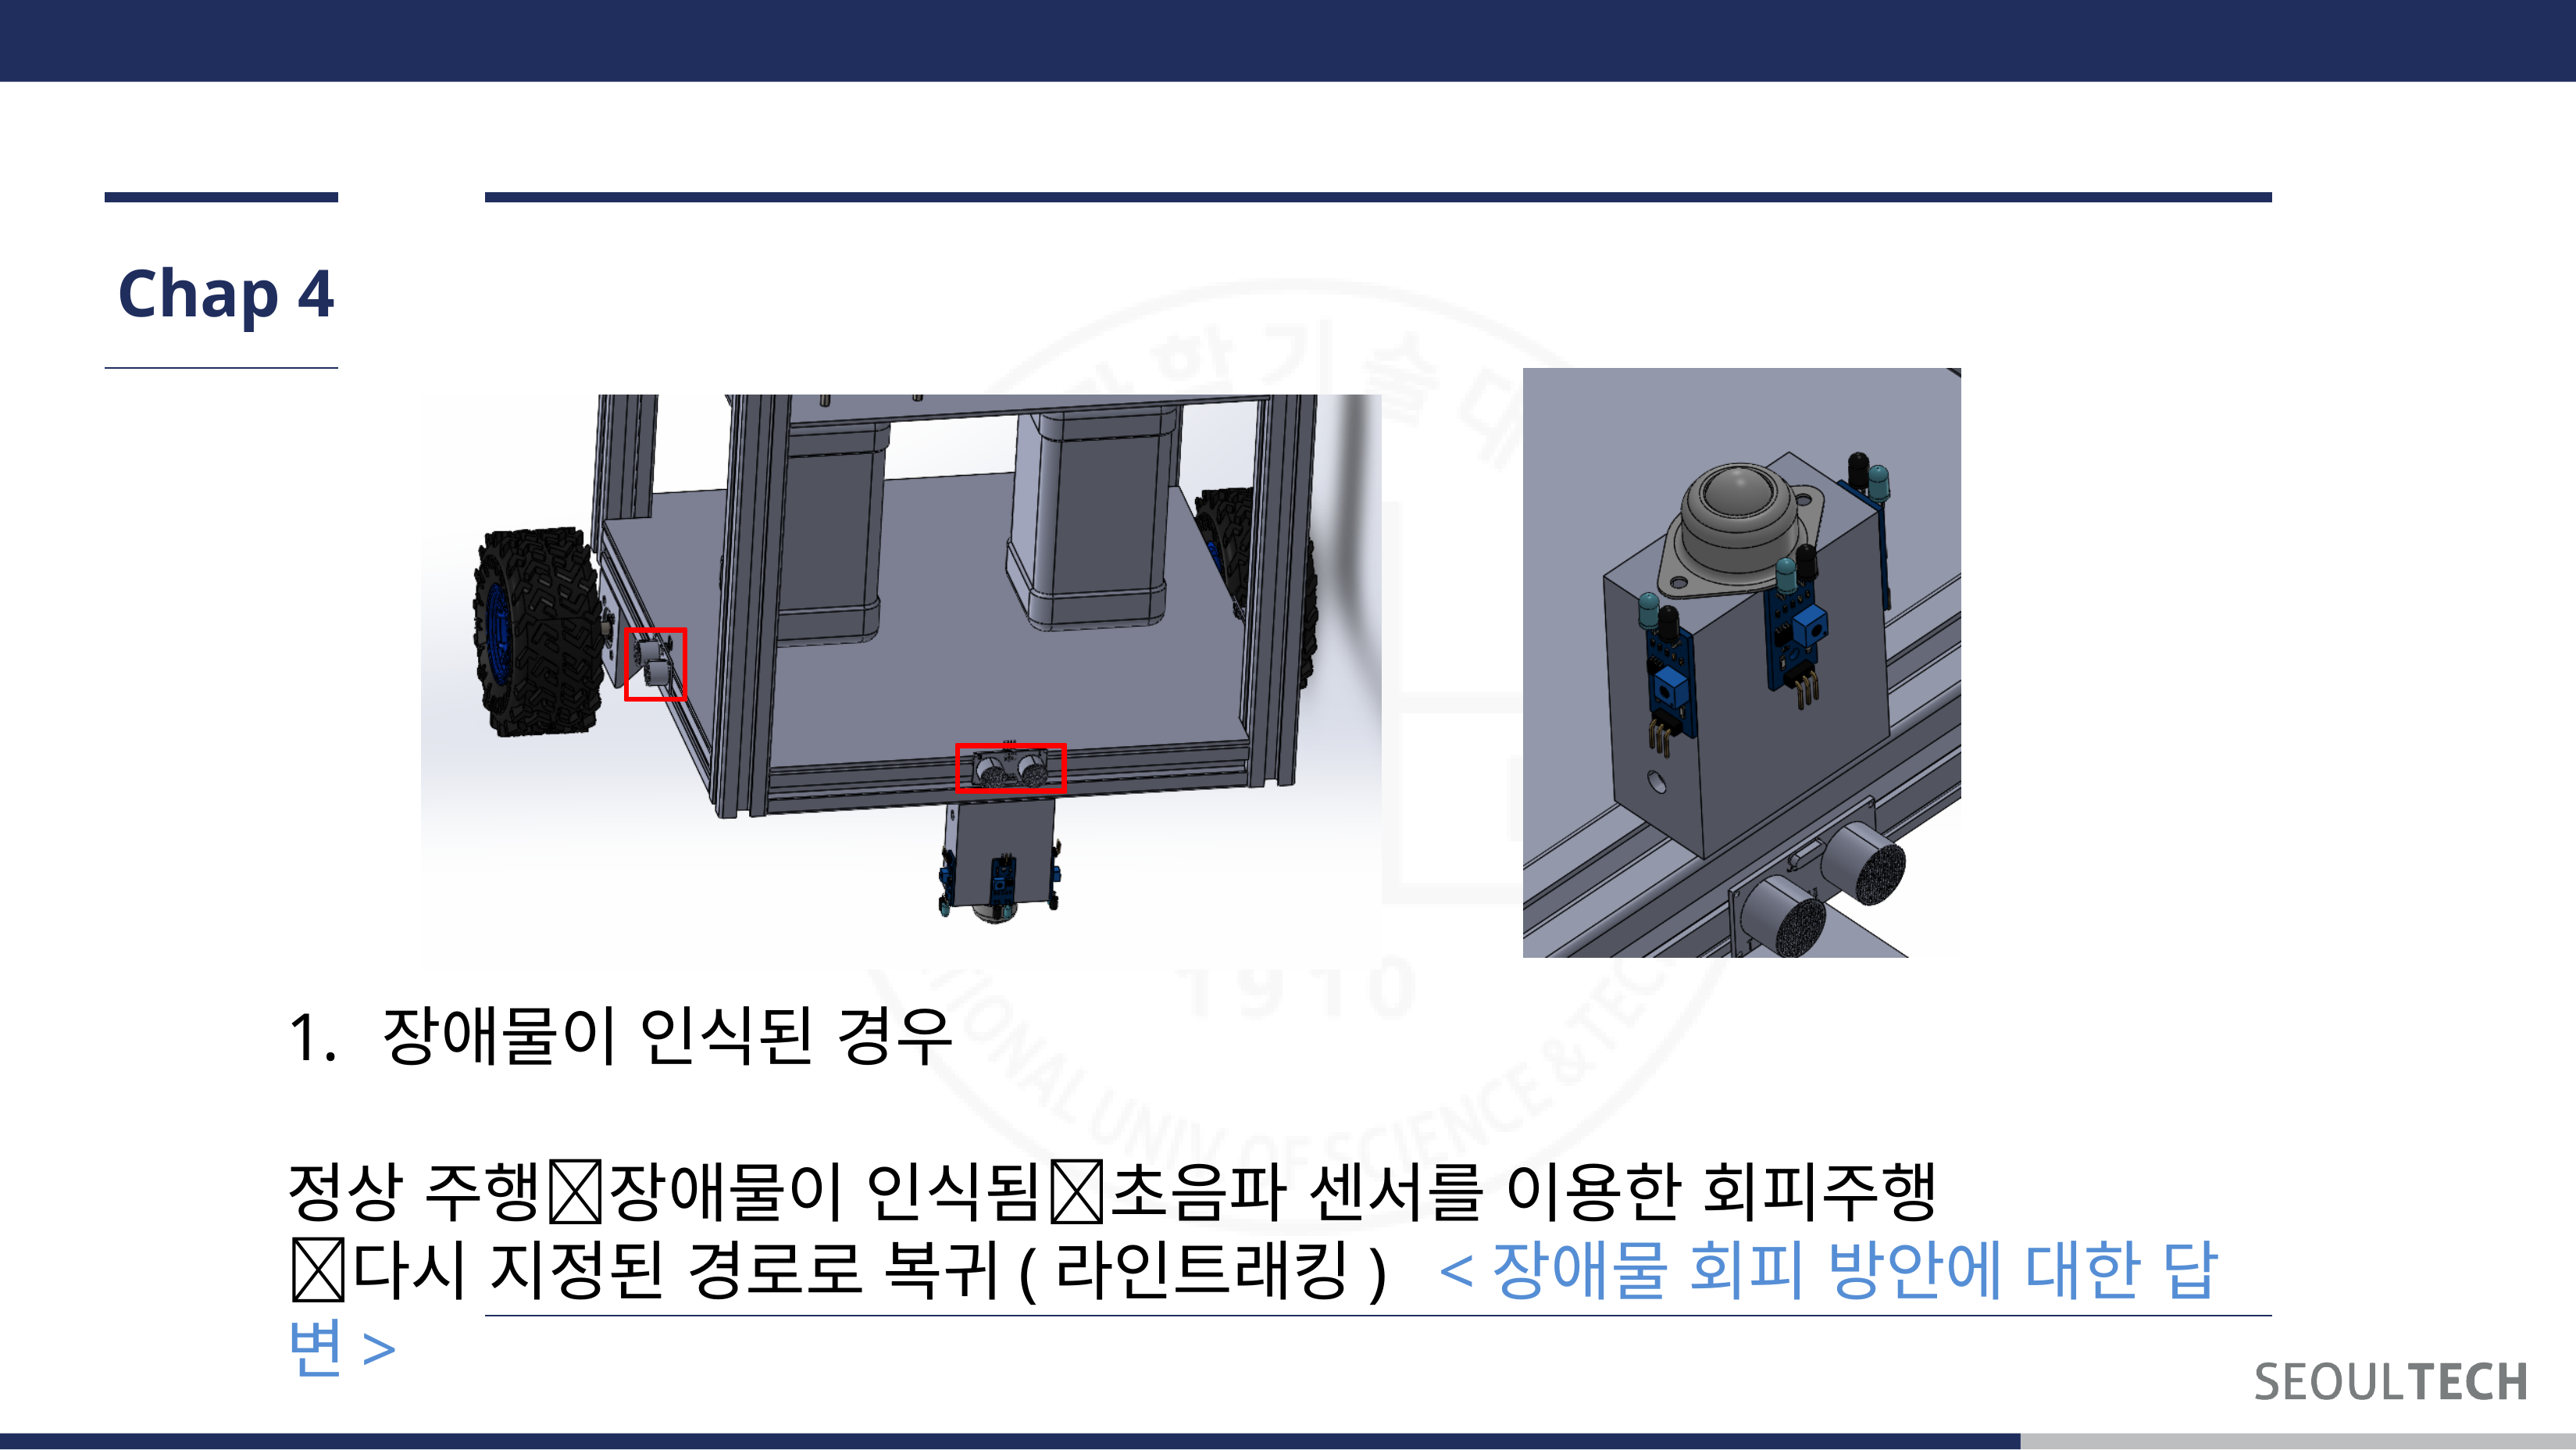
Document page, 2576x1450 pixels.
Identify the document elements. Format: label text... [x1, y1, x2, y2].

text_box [420, 395, 1383, 970]
text_box [0, 0, 2576, 82]
picture [2255, 1361, 2527, 1400]
text_box Chap 4 [105, 245, 348, 336]
picture [815, 278, 1961, 1236]
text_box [0, 1433, 2576, 1450]
text_box [1295, 1109, 2410, 1362]
text_box 장애물이 인식된 경우 정상 주행장애물이 인식됨초음파 센서를 이용한 회피주행 다시 지정된 경로로 복귀(라인트래킹) <장애물 회피 방안에 대한 답변> [274, 989, 2296, 1430]
